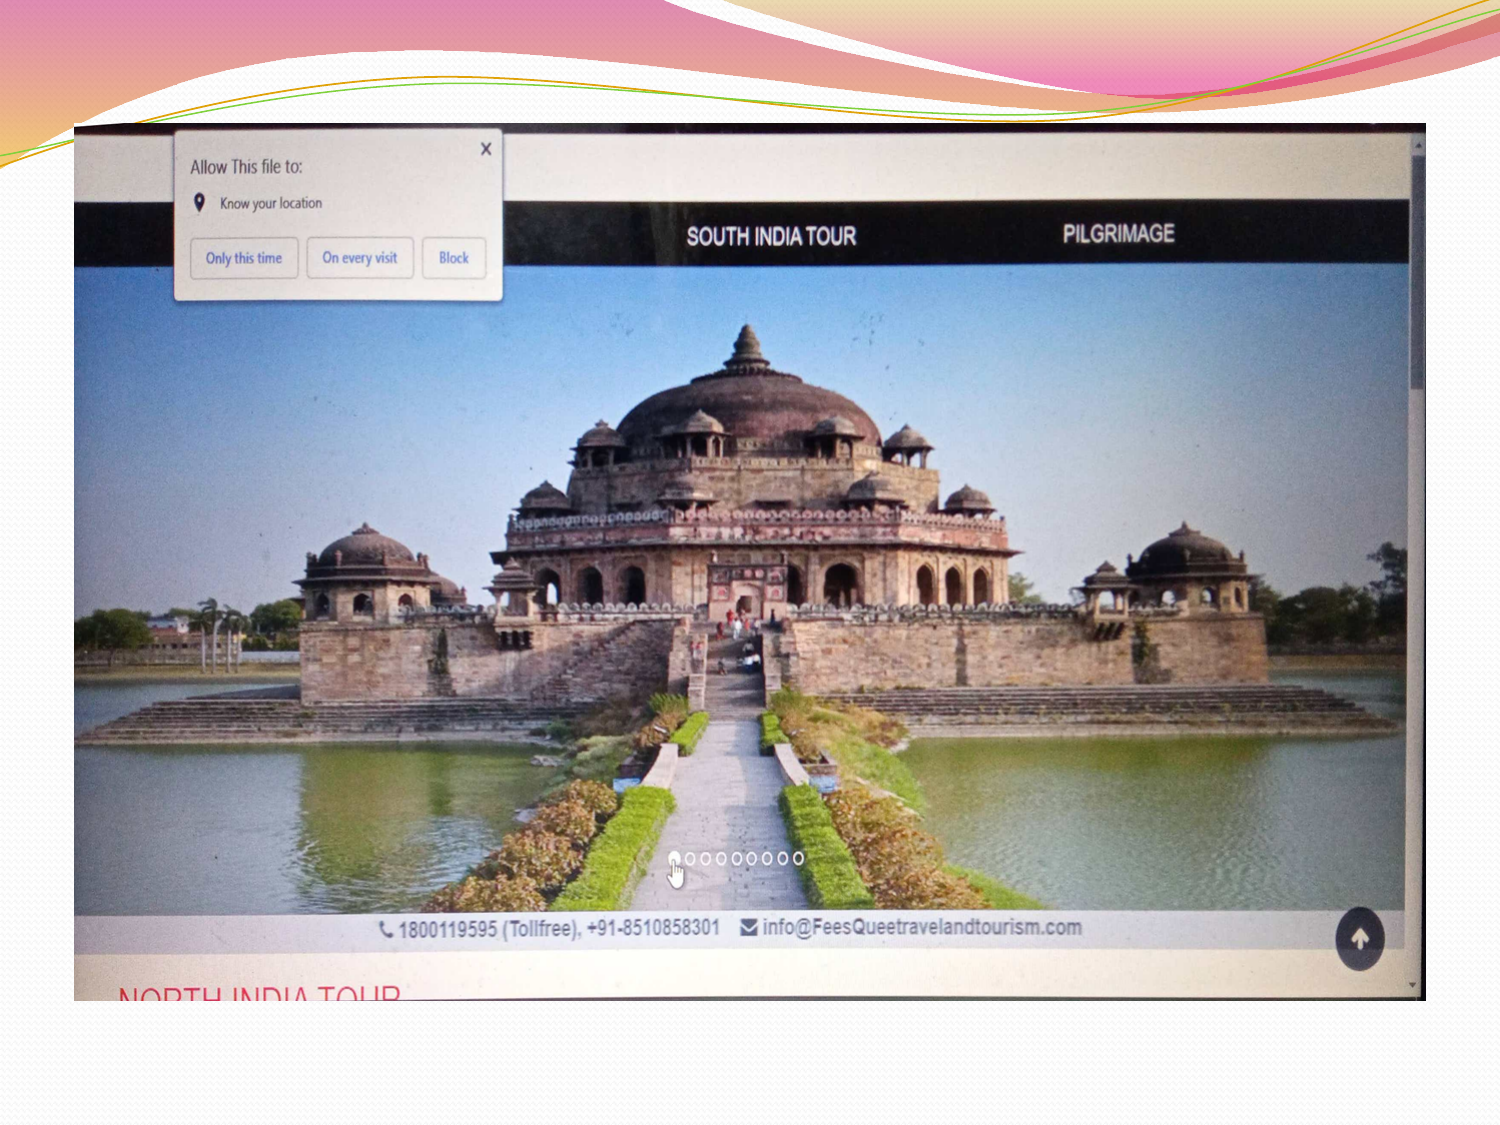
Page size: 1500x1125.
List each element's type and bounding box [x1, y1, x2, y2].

picture [74, 123, 1426, 1002]
